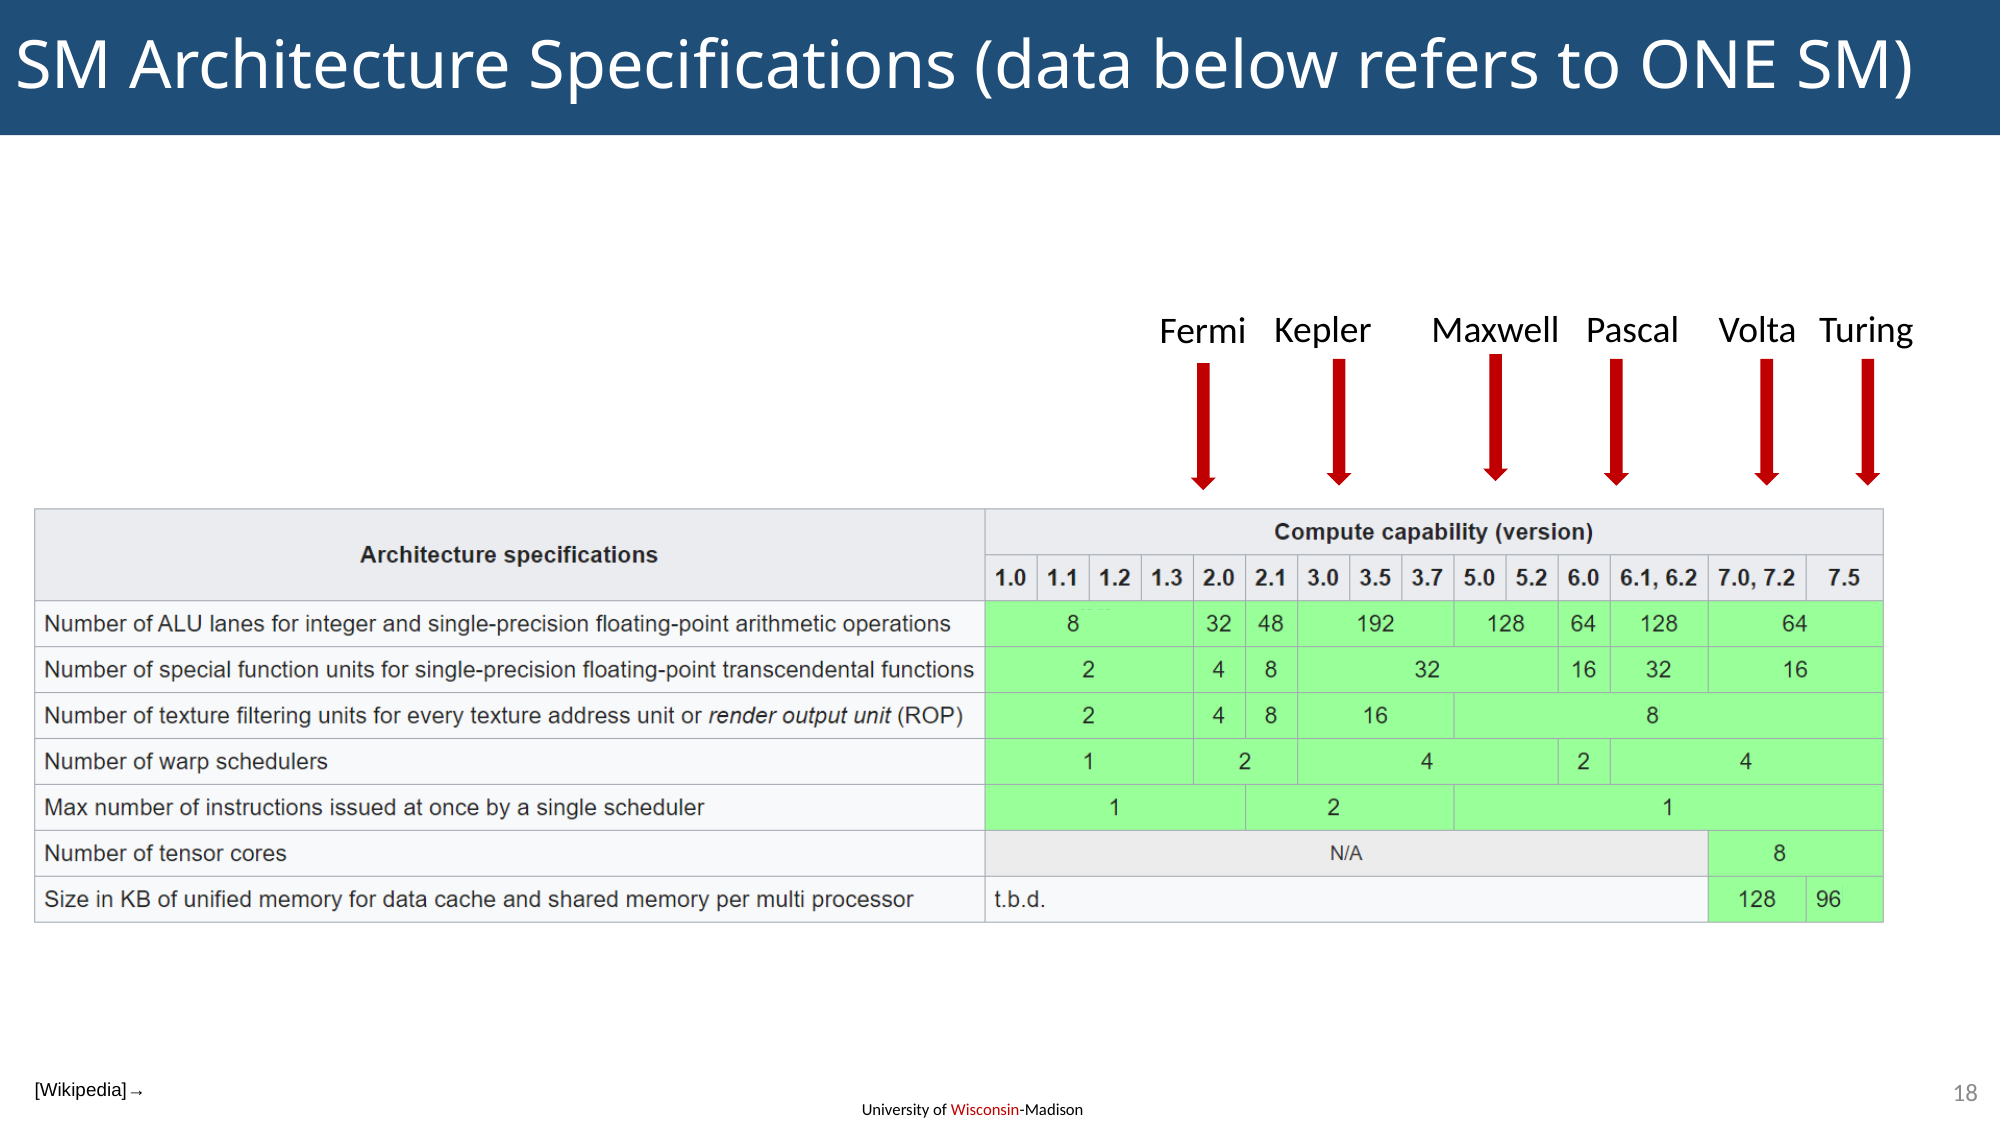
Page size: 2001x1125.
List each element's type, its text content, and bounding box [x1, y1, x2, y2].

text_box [1258, 298, 1388, 486]
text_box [1703, 298, 1813, 486]
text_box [29, 500, 1888, 929]
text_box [1415, 298, 1576, 482]
slide_number 18 [1879, 1069, 1994, 1114]
text_box Turing [1813, 298, 1929, 358]
text_box [Wikipedia]→ [19, 1069, 195, 1108]
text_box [1144, 298, 1263, 491]
text_box [1852, 358, 1883, 488]
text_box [1570, 298, 1695, 486]
title SM Architecture Specifications (data below refers to ONE SM) [0, 0, 2000, 136]
